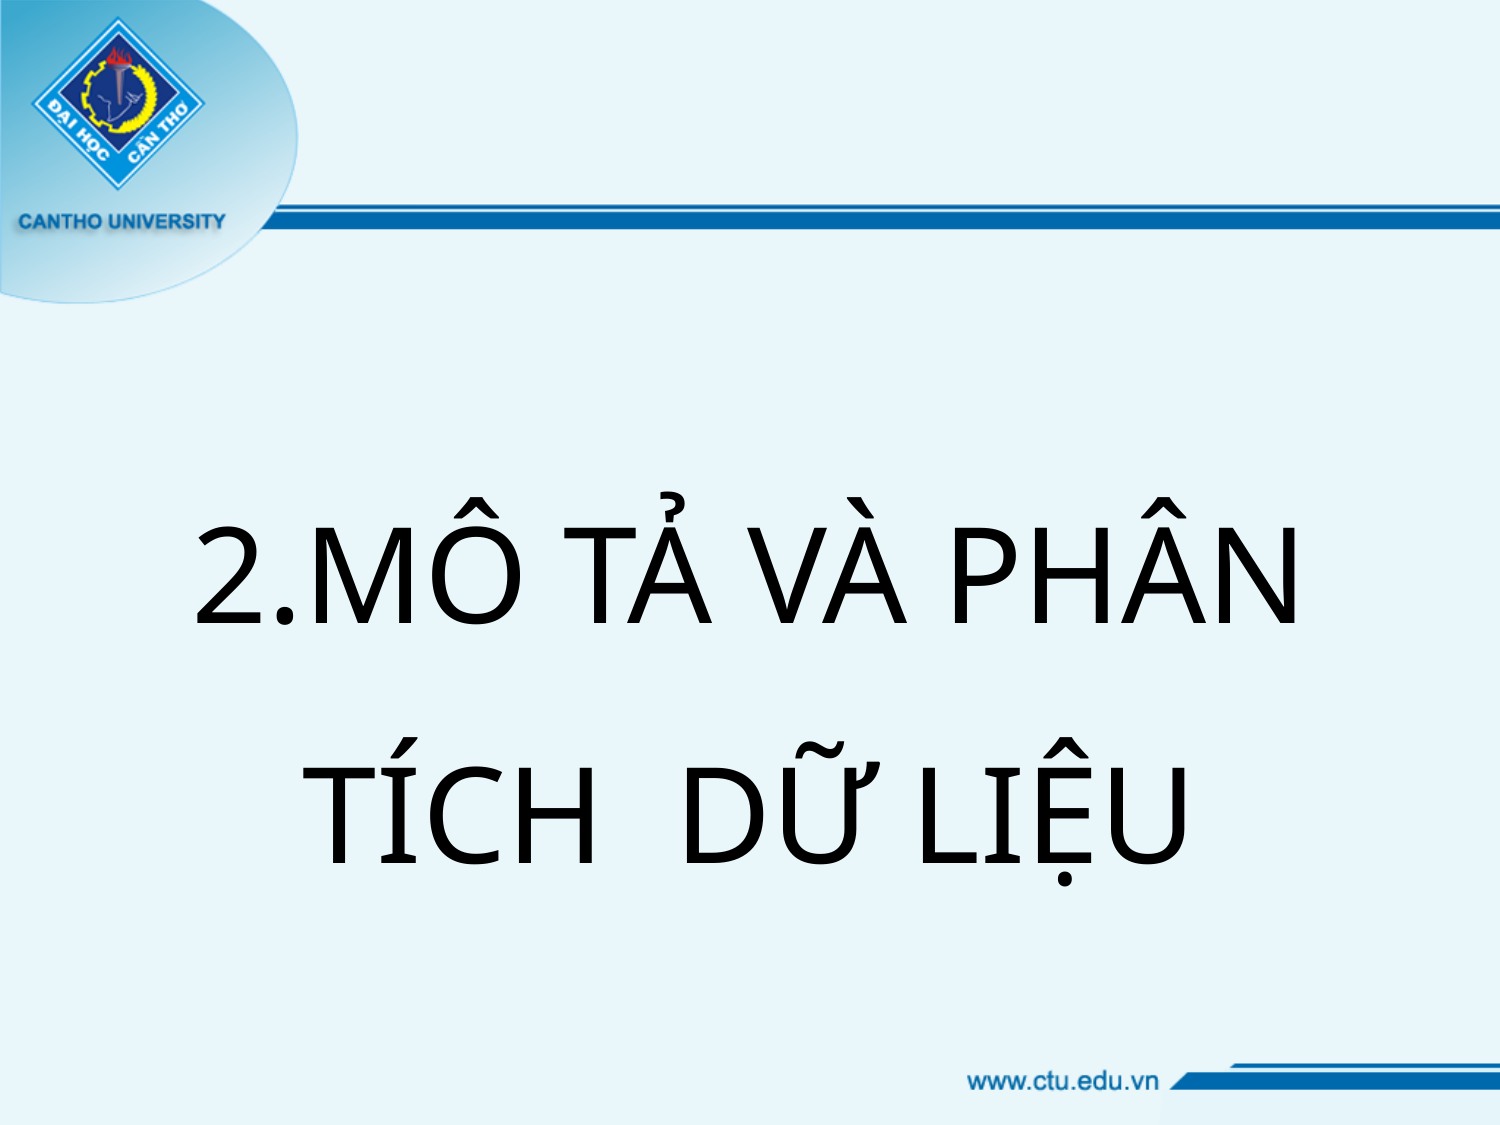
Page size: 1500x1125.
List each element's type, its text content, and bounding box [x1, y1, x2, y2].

picture [0, 0, 1500, 1125]
text_box 2.MÔ TẢ VÀ PHÂN TÍCH DỮ LIỆU [79, 378, 1421, 923]
